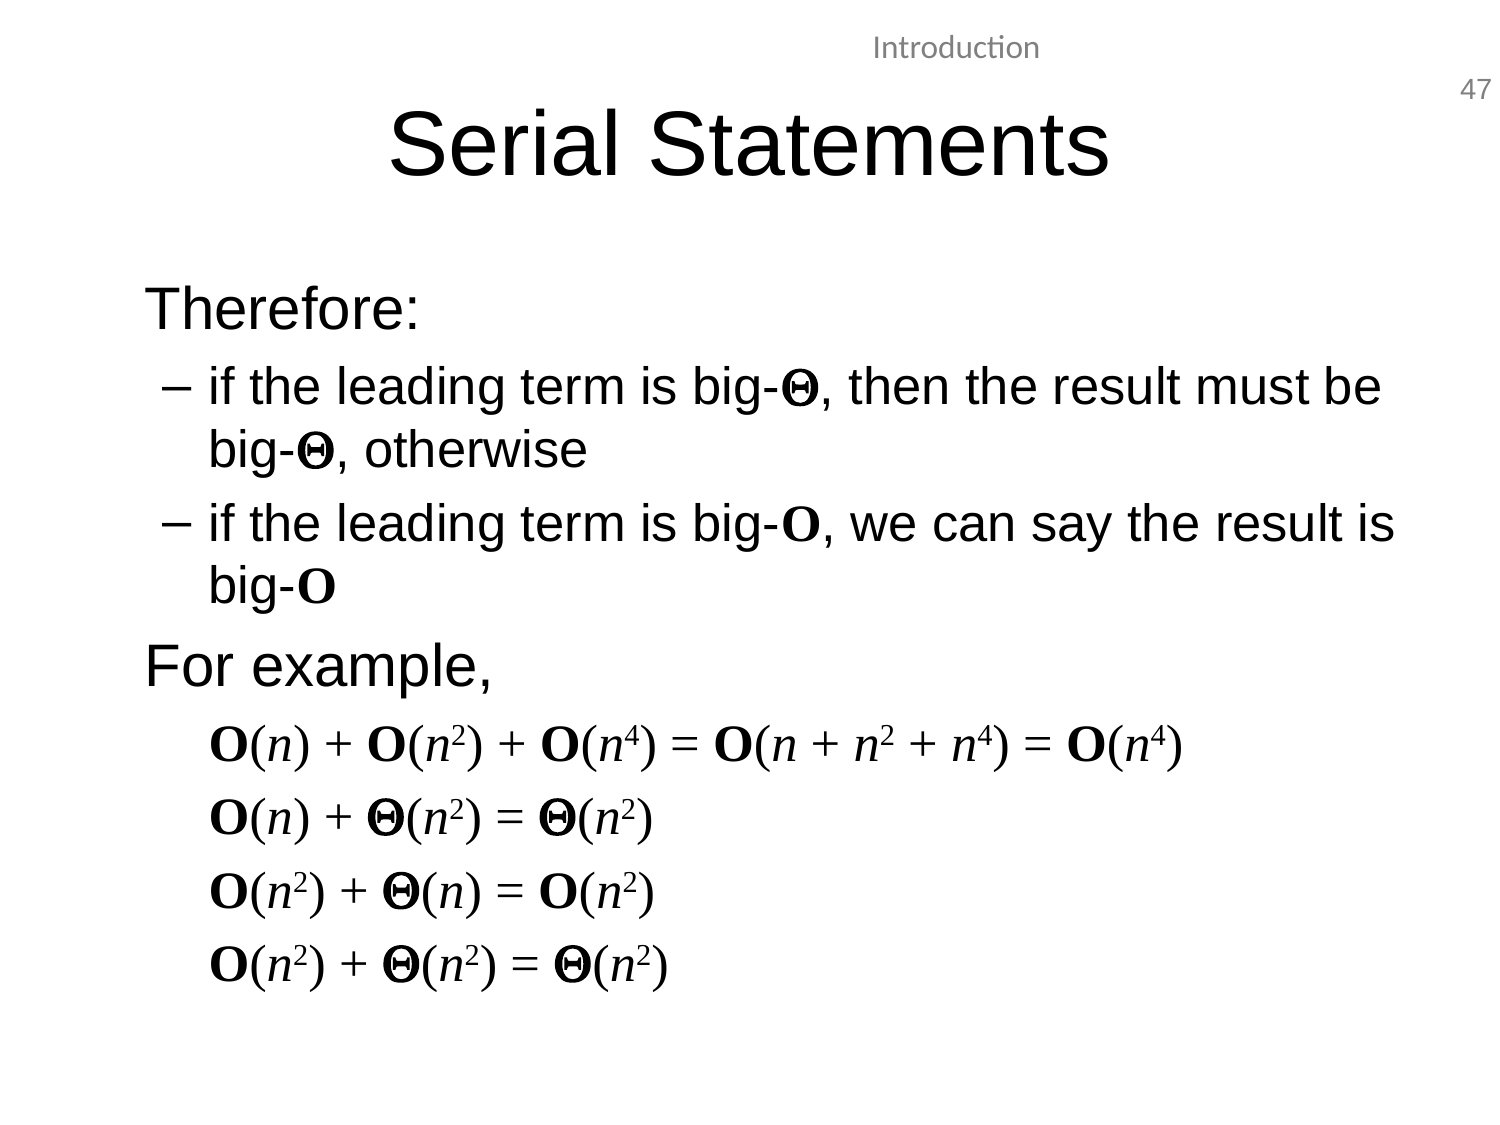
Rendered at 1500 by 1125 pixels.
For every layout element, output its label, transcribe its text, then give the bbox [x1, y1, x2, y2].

list Therefore: if the leading term is big-Q, then the result must be big-Q, otherwise if the leading term is big-O, we can say the result is big-O For example, O(n) + O(n2) + O(n4) = O(n + n2 + n4) = O(n4) O(n) + Q(n2) = Q(n2) O(n2) + Q(n) = O(n2) O(n2) + Q(n2) = Q(n2) [75, 262, 1425, 1005]
title Serial Statements [75, 45, 1425, 233]
